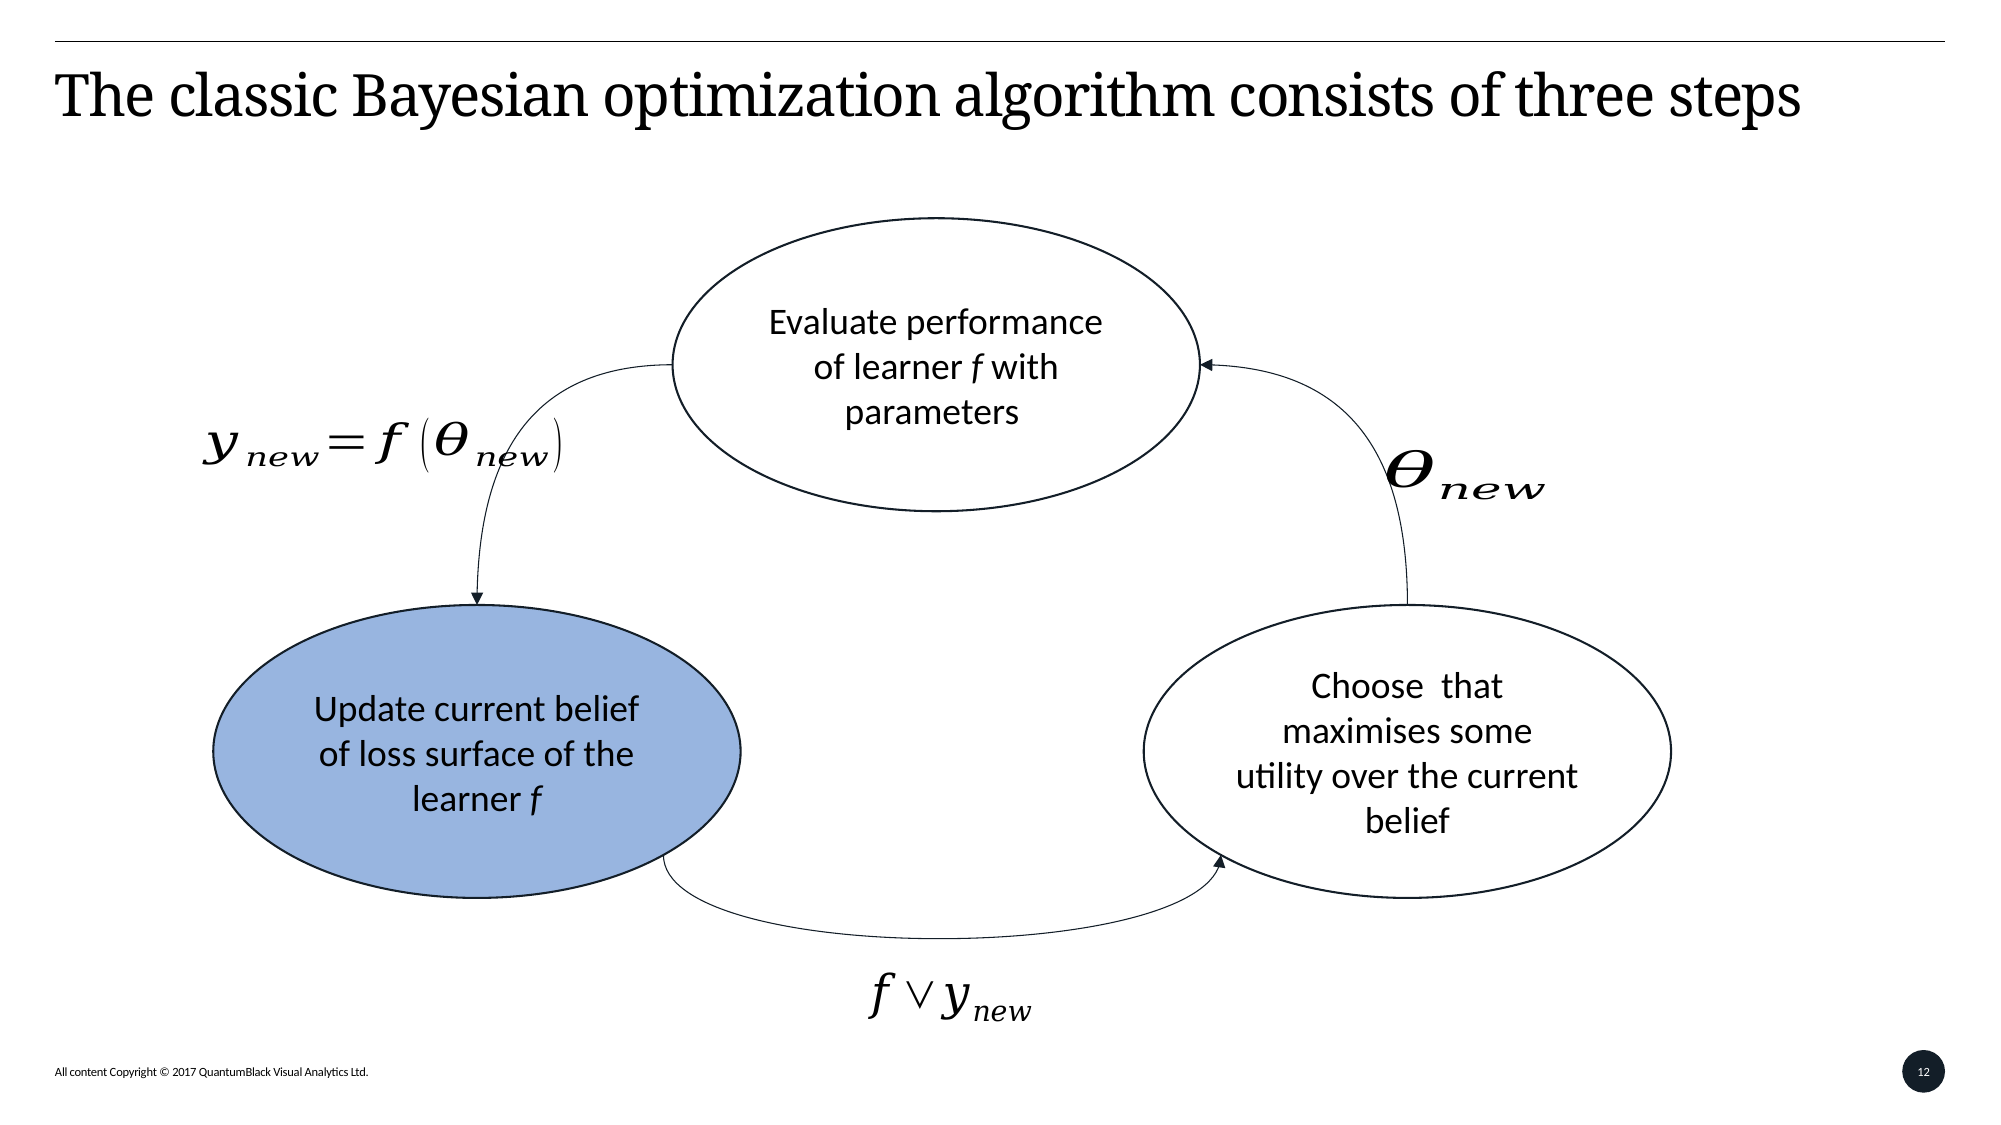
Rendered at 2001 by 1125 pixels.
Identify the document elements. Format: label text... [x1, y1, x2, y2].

title The classic Bayesian optimization algorithm consists of three steps [55, 107, 1946, 219]
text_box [1183, 381, 1424, 589]
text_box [476, 364, 673, 605]
text_box Update current belief of loss surface of the learner f [212, 603, 742, 899]
